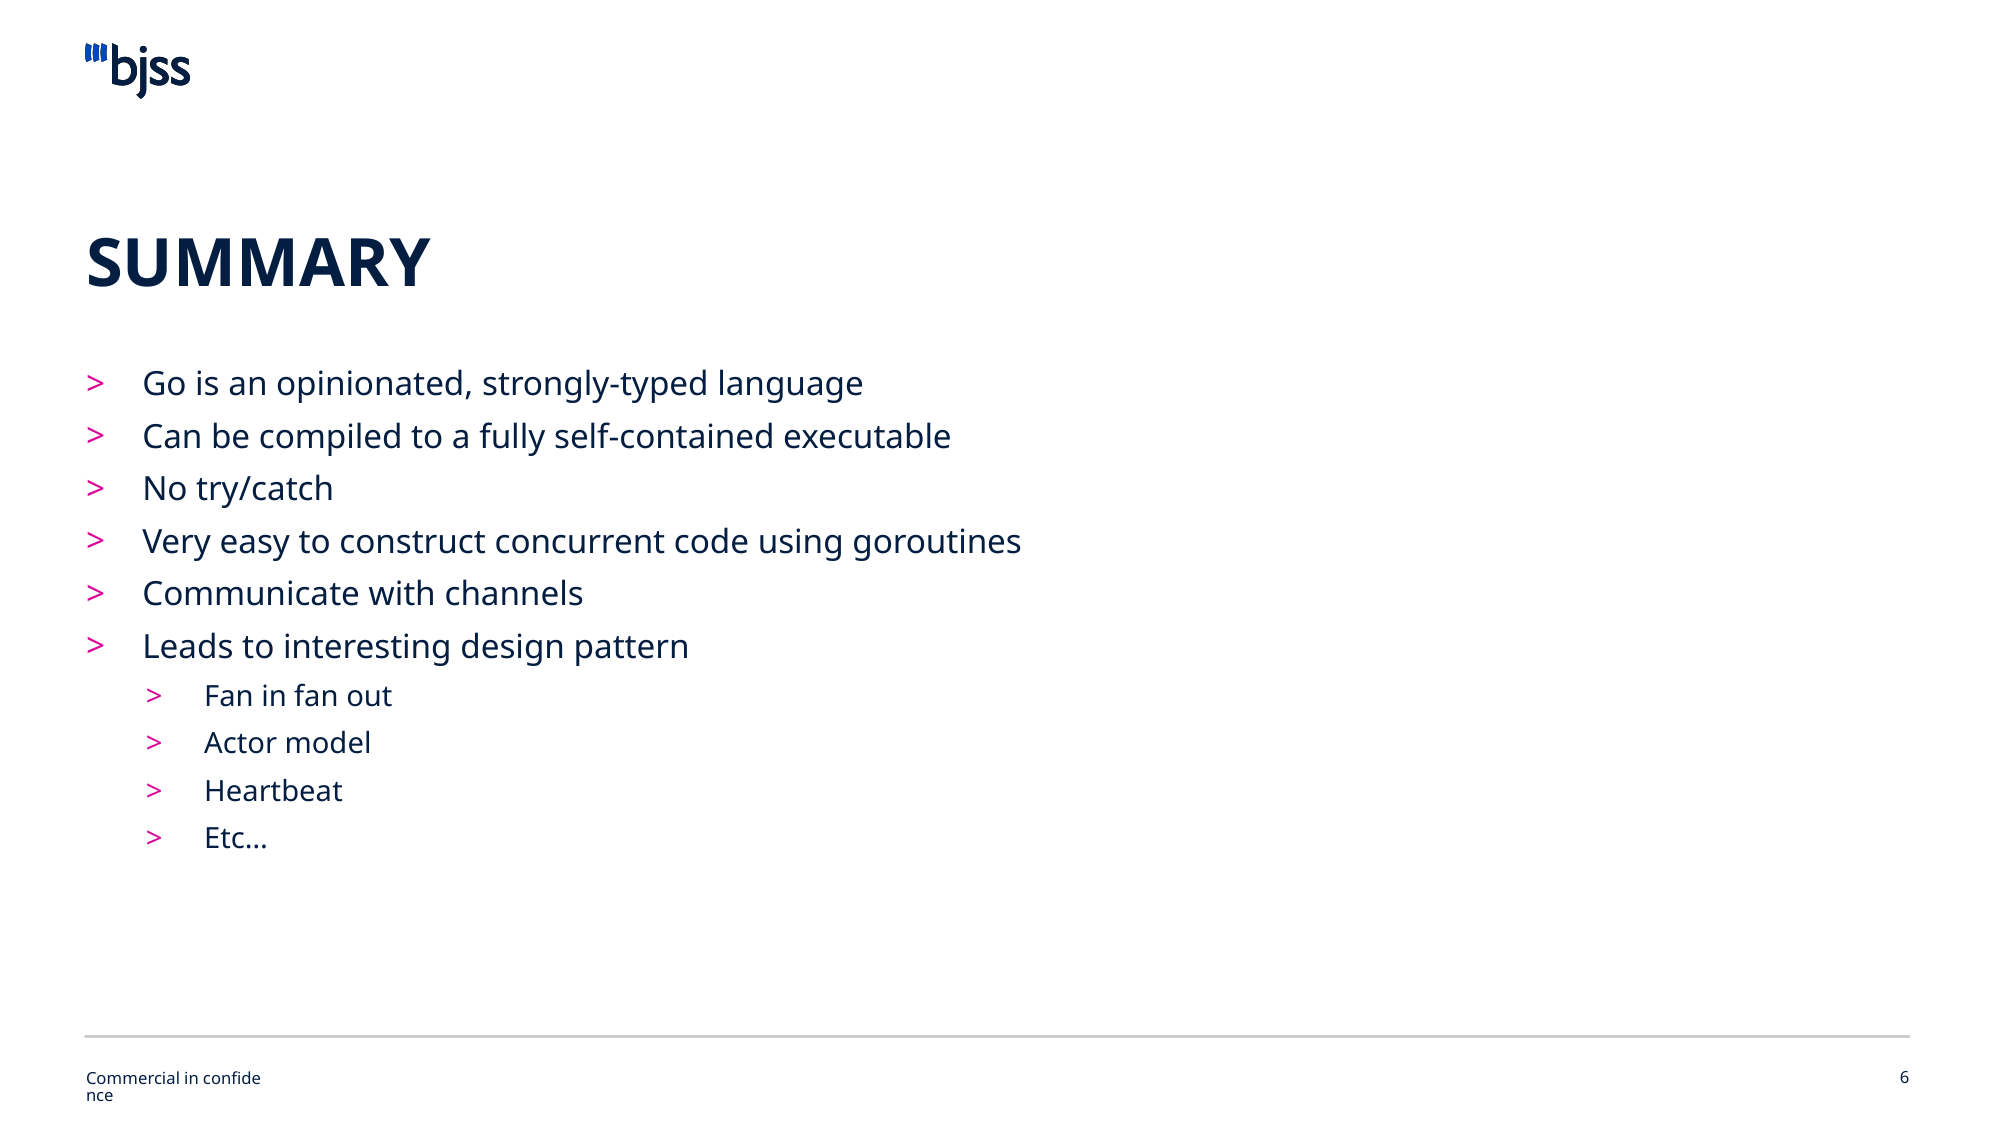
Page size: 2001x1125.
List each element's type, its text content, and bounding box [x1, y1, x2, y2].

slide_number 6 [1682, 1065, 1910, 1092]
footer Commercial in confidence [86, 1065, 267, 1094]
title Summary [86, 144, 1911, 300]
list Go is an opinionated, strongly-typed language Can be compiled to a fully self-contained executable No try/catch Very easy to construct concurrent code using goroutines Communicate with channels Leads to interesting design pattern Fan in fan out Actor model Heartbeat Etc… [86, 362, 1911, 981]
picture [85, 43, 190, 99]
